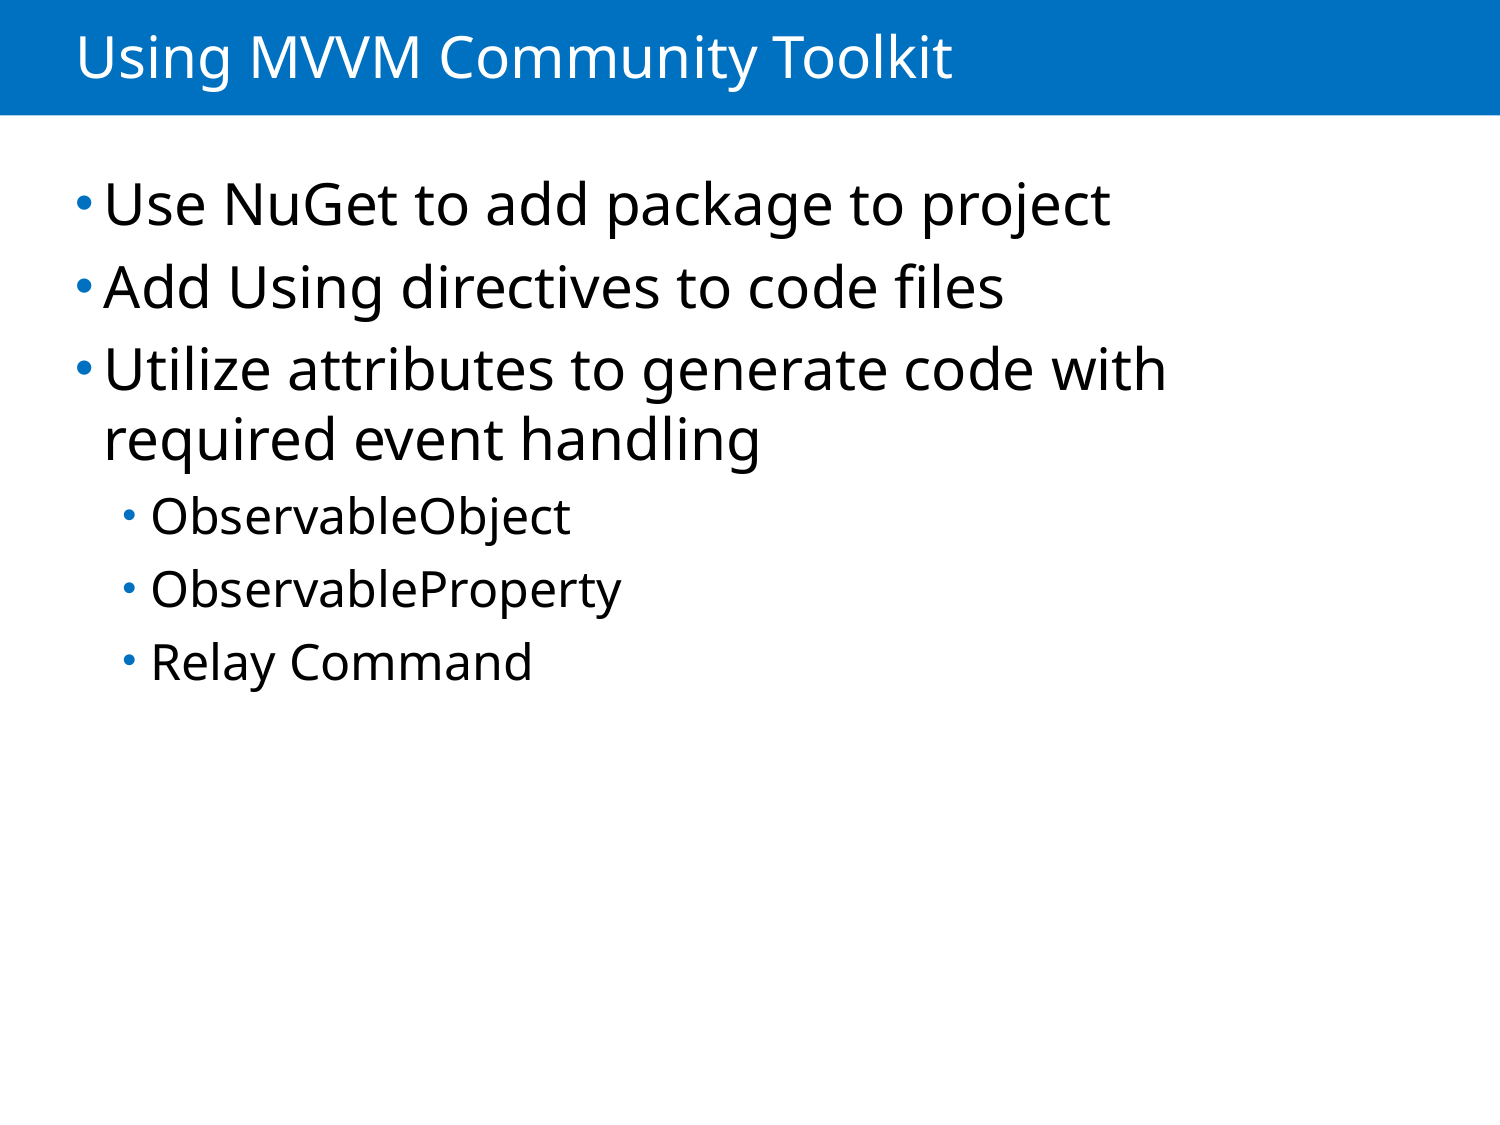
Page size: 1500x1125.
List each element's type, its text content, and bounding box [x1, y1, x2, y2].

list Use NuGet to add package to project Add Using directives to code files Utilize attributes to generate code with required event handling ObservableObject ObservableProperty Relay Command [74, 167, 1408, 1013]
title Using MVVM Community Toolkit [75, 0, 1351, 122]
